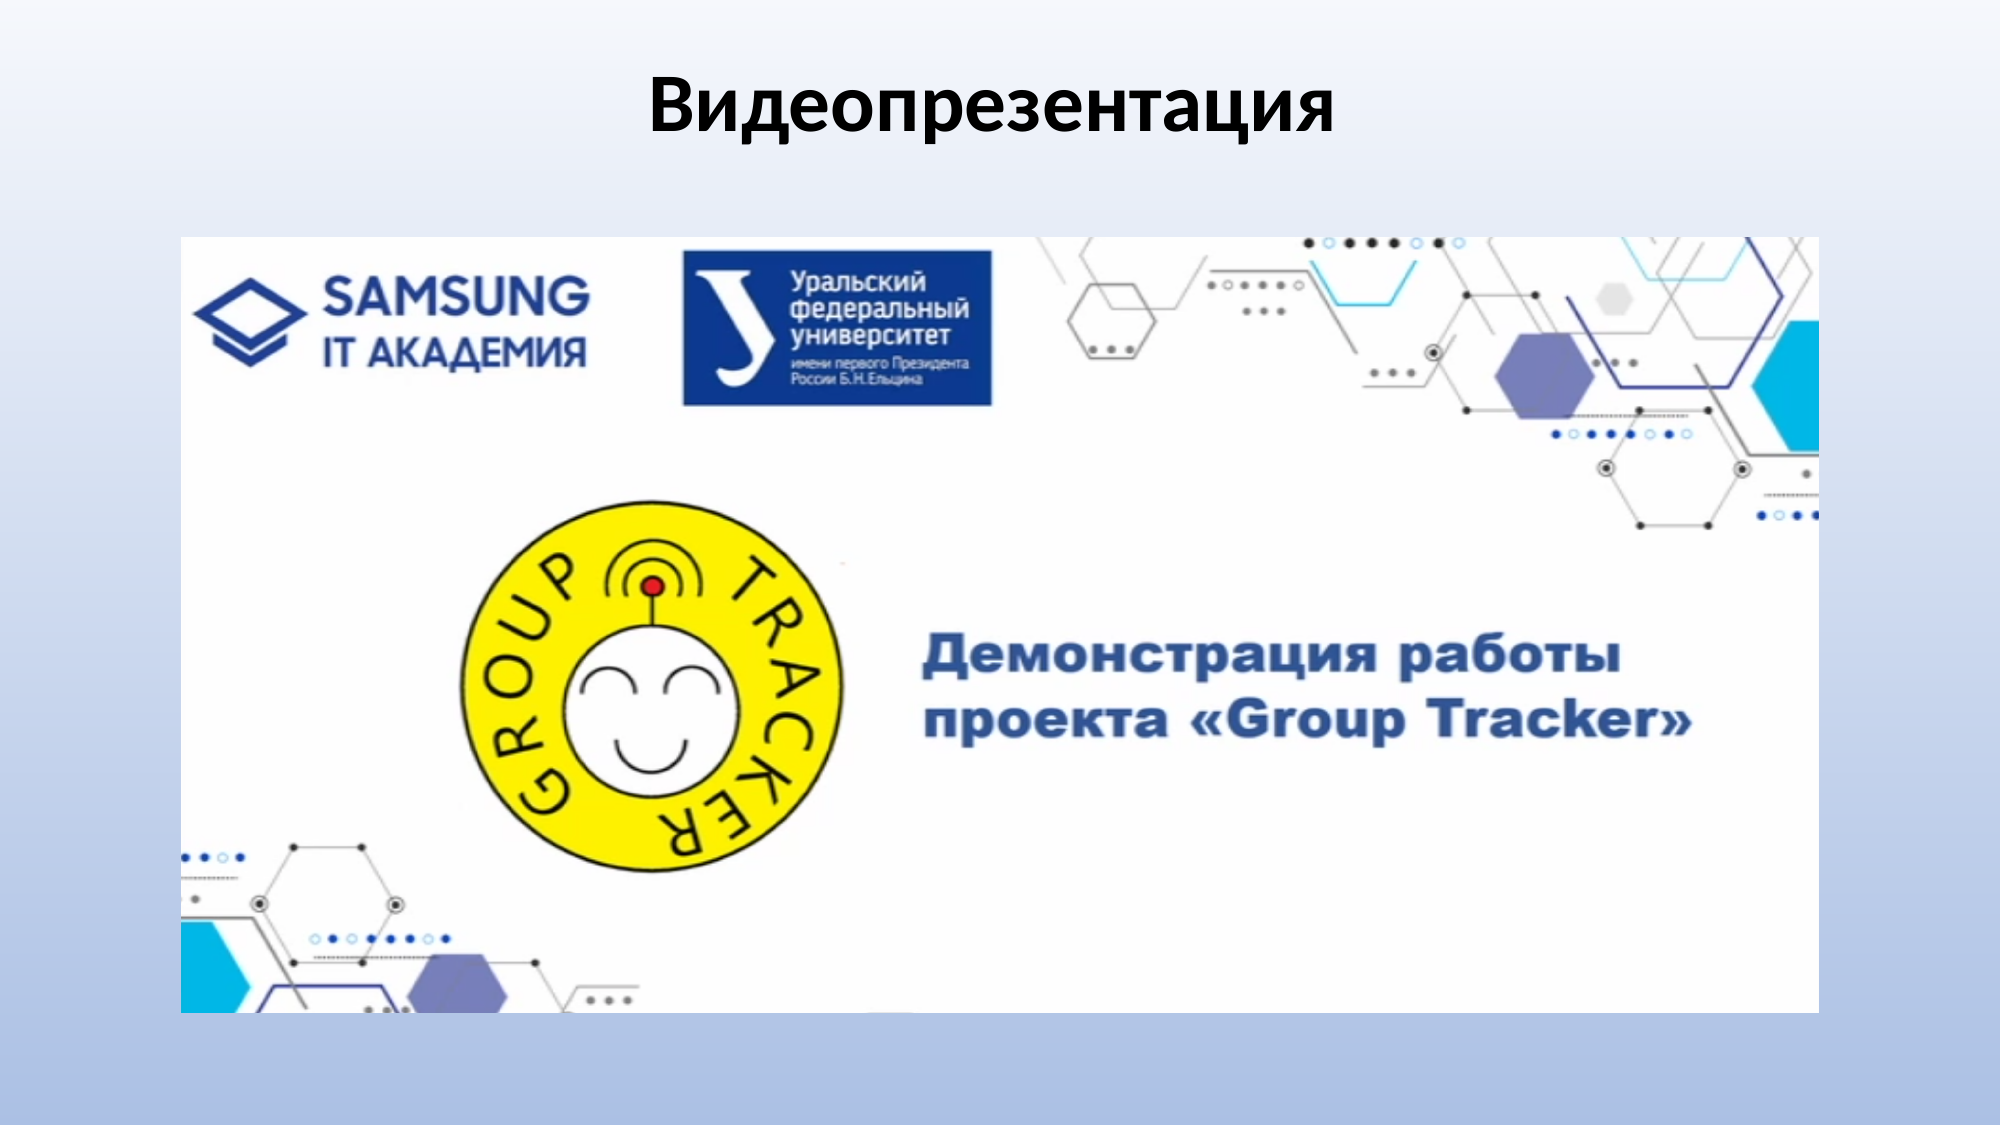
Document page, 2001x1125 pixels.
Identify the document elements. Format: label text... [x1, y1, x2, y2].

picture [181, 237, 1819, 1014]
text_box Видеопрезентация [633, 40, 1367, 156]
